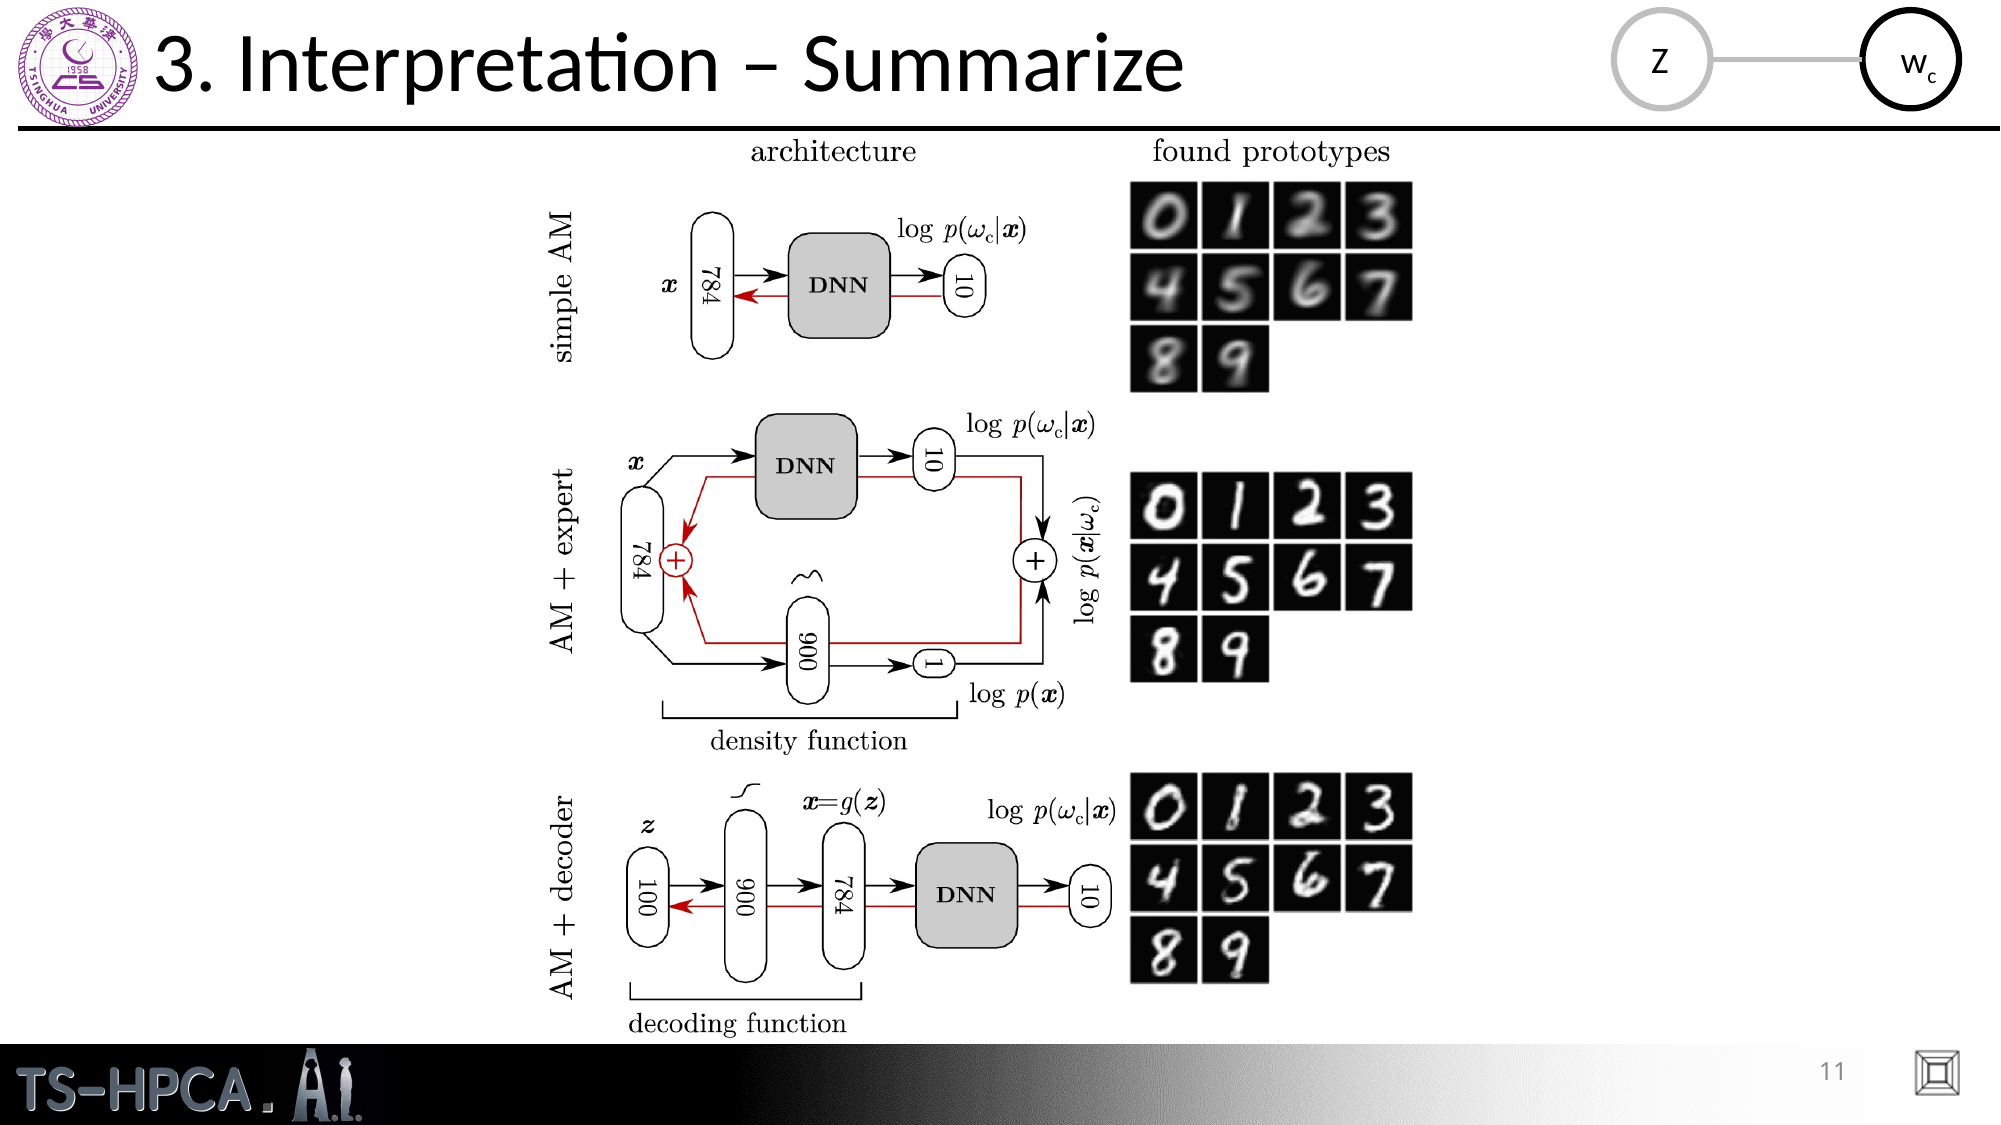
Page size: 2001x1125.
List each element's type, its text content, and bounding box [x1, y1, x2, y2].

text_box wc [1885, 28, 1952, 95]
title 3. Interpretation – Summarize [137, 10, 1863, 118]
text_box [1861, 9, 1950, 110]
picture [548, 138, 1413, 1038]
text_box [1952, 31, 1961, 87]
slide_number 11 [1412, 1042, 1863, 1103]
text_box [1612, 9, 1712, 110]
picture [0, 1035, 2000, 1125]
picture [18, 7, 138, 127]
text_box Z [1636, 28, 1684, 89]
